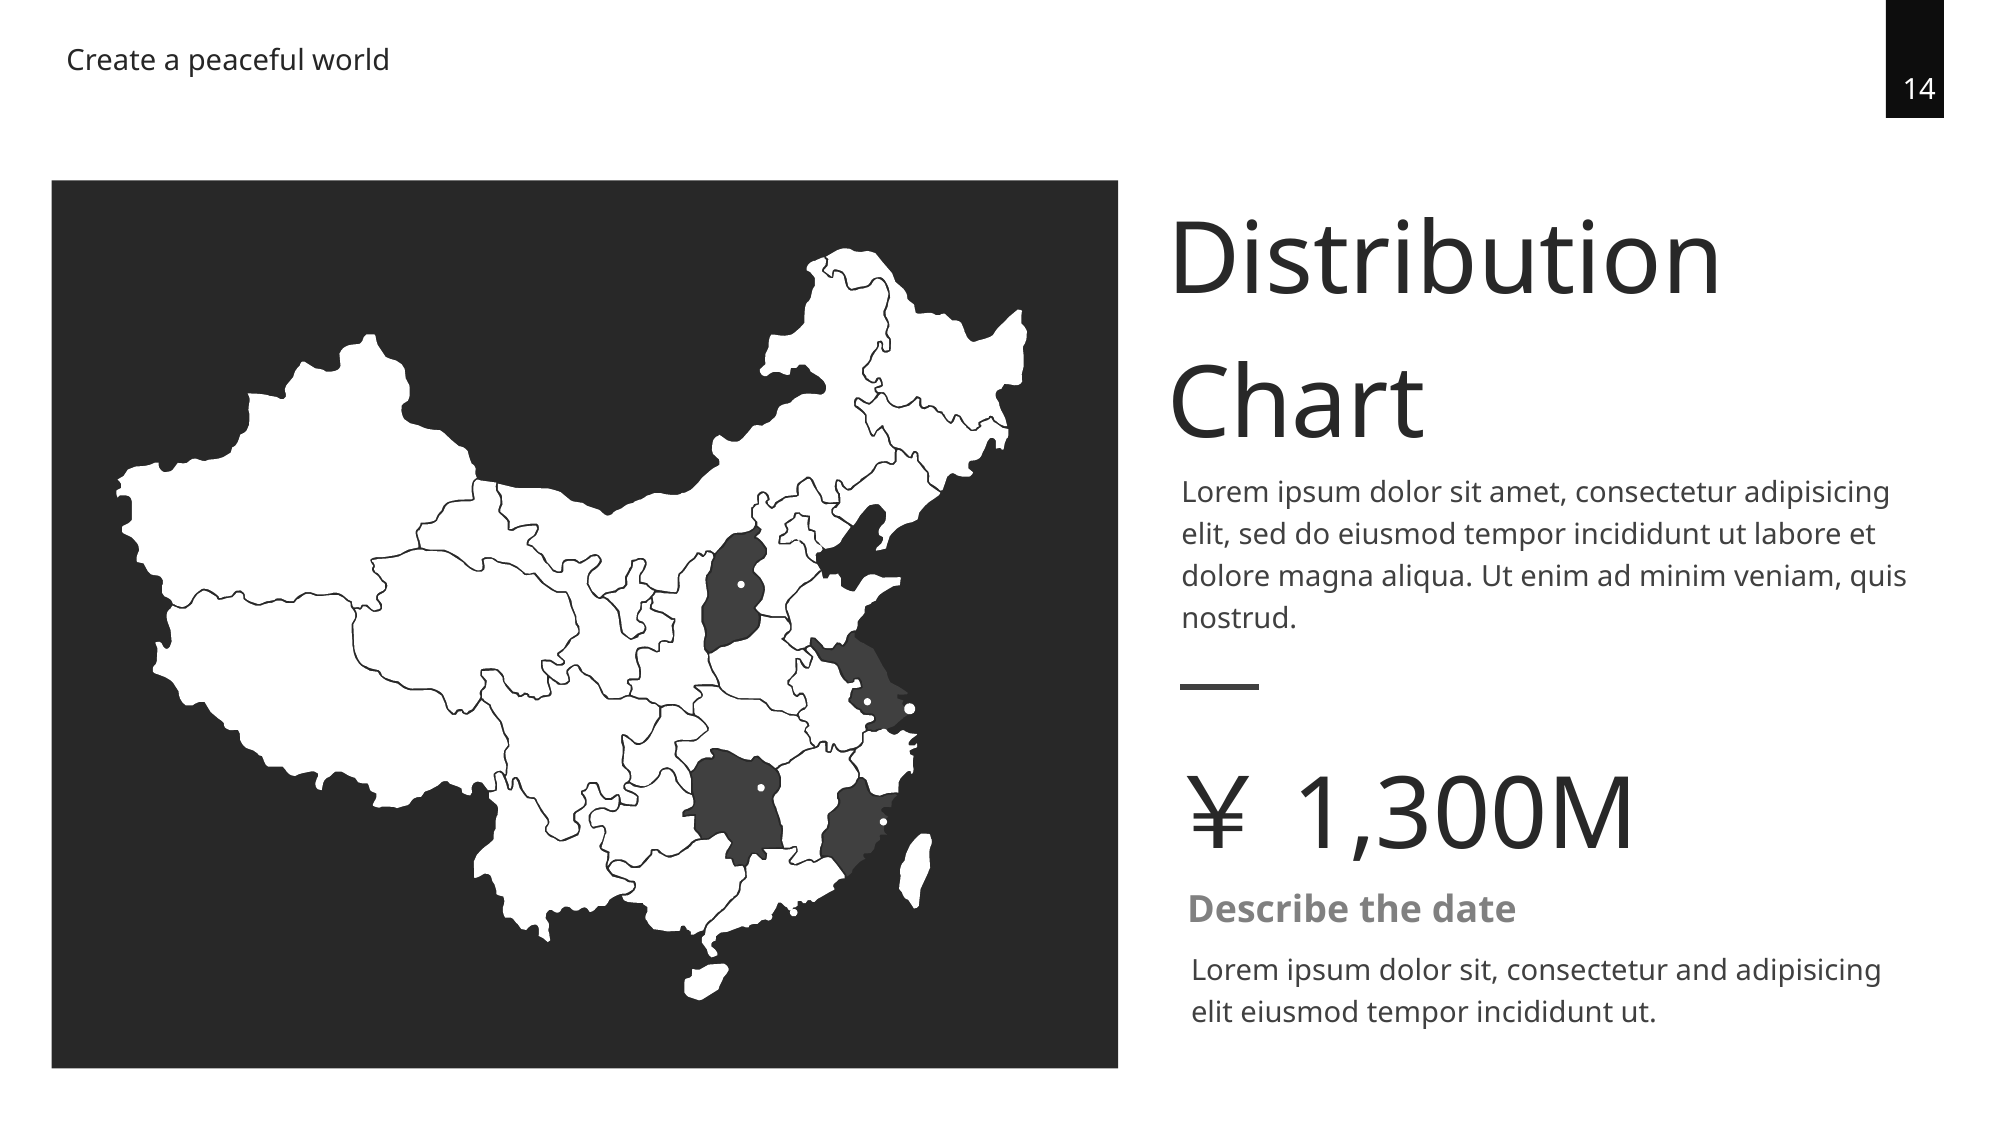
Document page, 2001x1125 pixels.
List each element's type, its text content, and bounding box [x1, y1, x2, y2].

text_box Lorem ipsum dolor sit amet, consectetur adipisicing elit, sed do eiusmod tempor incididunt ut labore et dolore magna aliqua. Ut enim ad minim veniam, quis nostrud. [1166, 459, 1928, 642]
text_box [116, 248, 1027, 1001]
slide_number 14 [1865, 0, 1974, 162]
text_box Create a peaceful world [51, 33, 549, 84]
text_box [1153, 716, 2000, 1037]
text_box Distribution Chart [1152, 162, 2000, 465]
text_box [51, 179, 1119, 1069]
